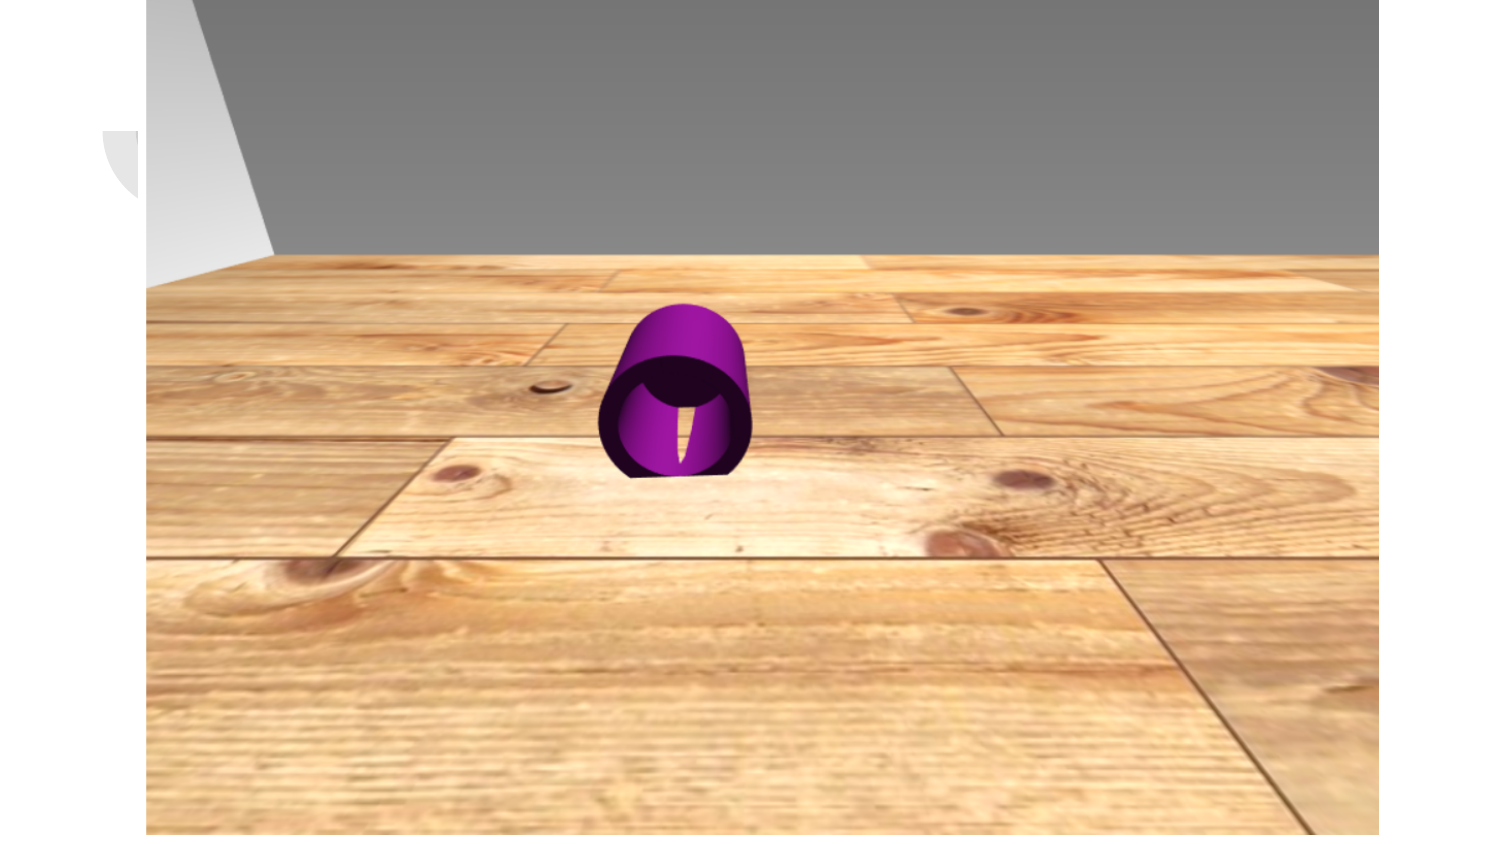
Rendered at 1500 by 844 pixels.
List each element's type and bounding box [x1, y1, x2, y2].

picture [138, 0, 1379, 835]
